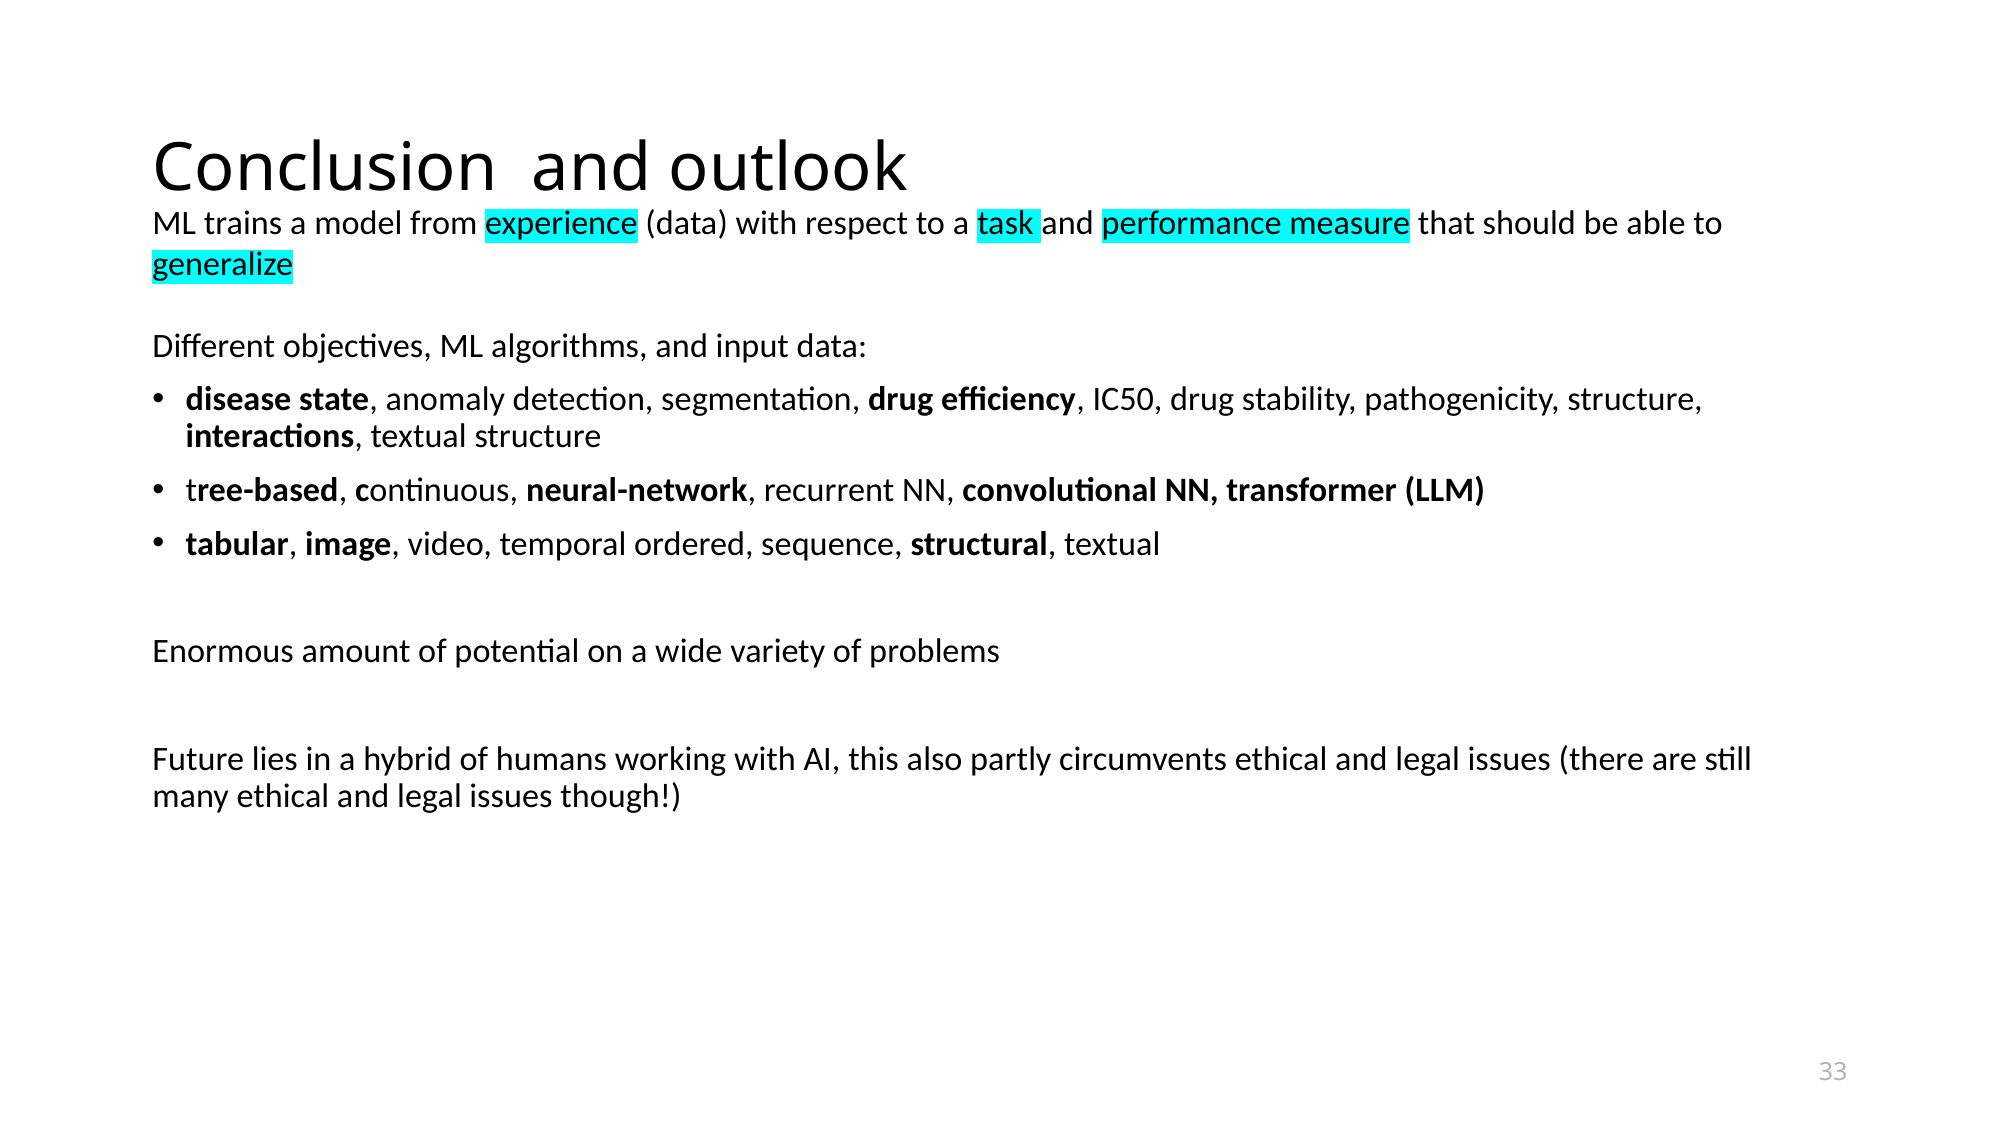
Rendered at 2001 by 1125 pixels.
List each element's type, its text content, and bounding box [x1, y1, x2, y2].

list ML trains a model from experience (data) with respect to a task and performance measure that should be able to generalize Different objectives, ML algorithms, and input data: disease state, anomaly detection, segmentation, drug efficiency, IC50, drug stability, pathogenicity, structure, interactions, textual structure tree-based, continuous, neural-network, recurrent NN, convolutional NN, transformer (LLM) tabular, image, video, temporal ordered, sequence, structural, textual Enormous amount of potential on a wide variety of problems Future lies in a hybrid of humans working with AI, this also partly circumvents ethical and legal issues (there are still many ethical and legal issues though!) [137, 192, 1849, 1089]
slide_number 33 [1681, 1042, 1863, 1103]
title Conclusion and outlook [137, 59, 1863, 278]
